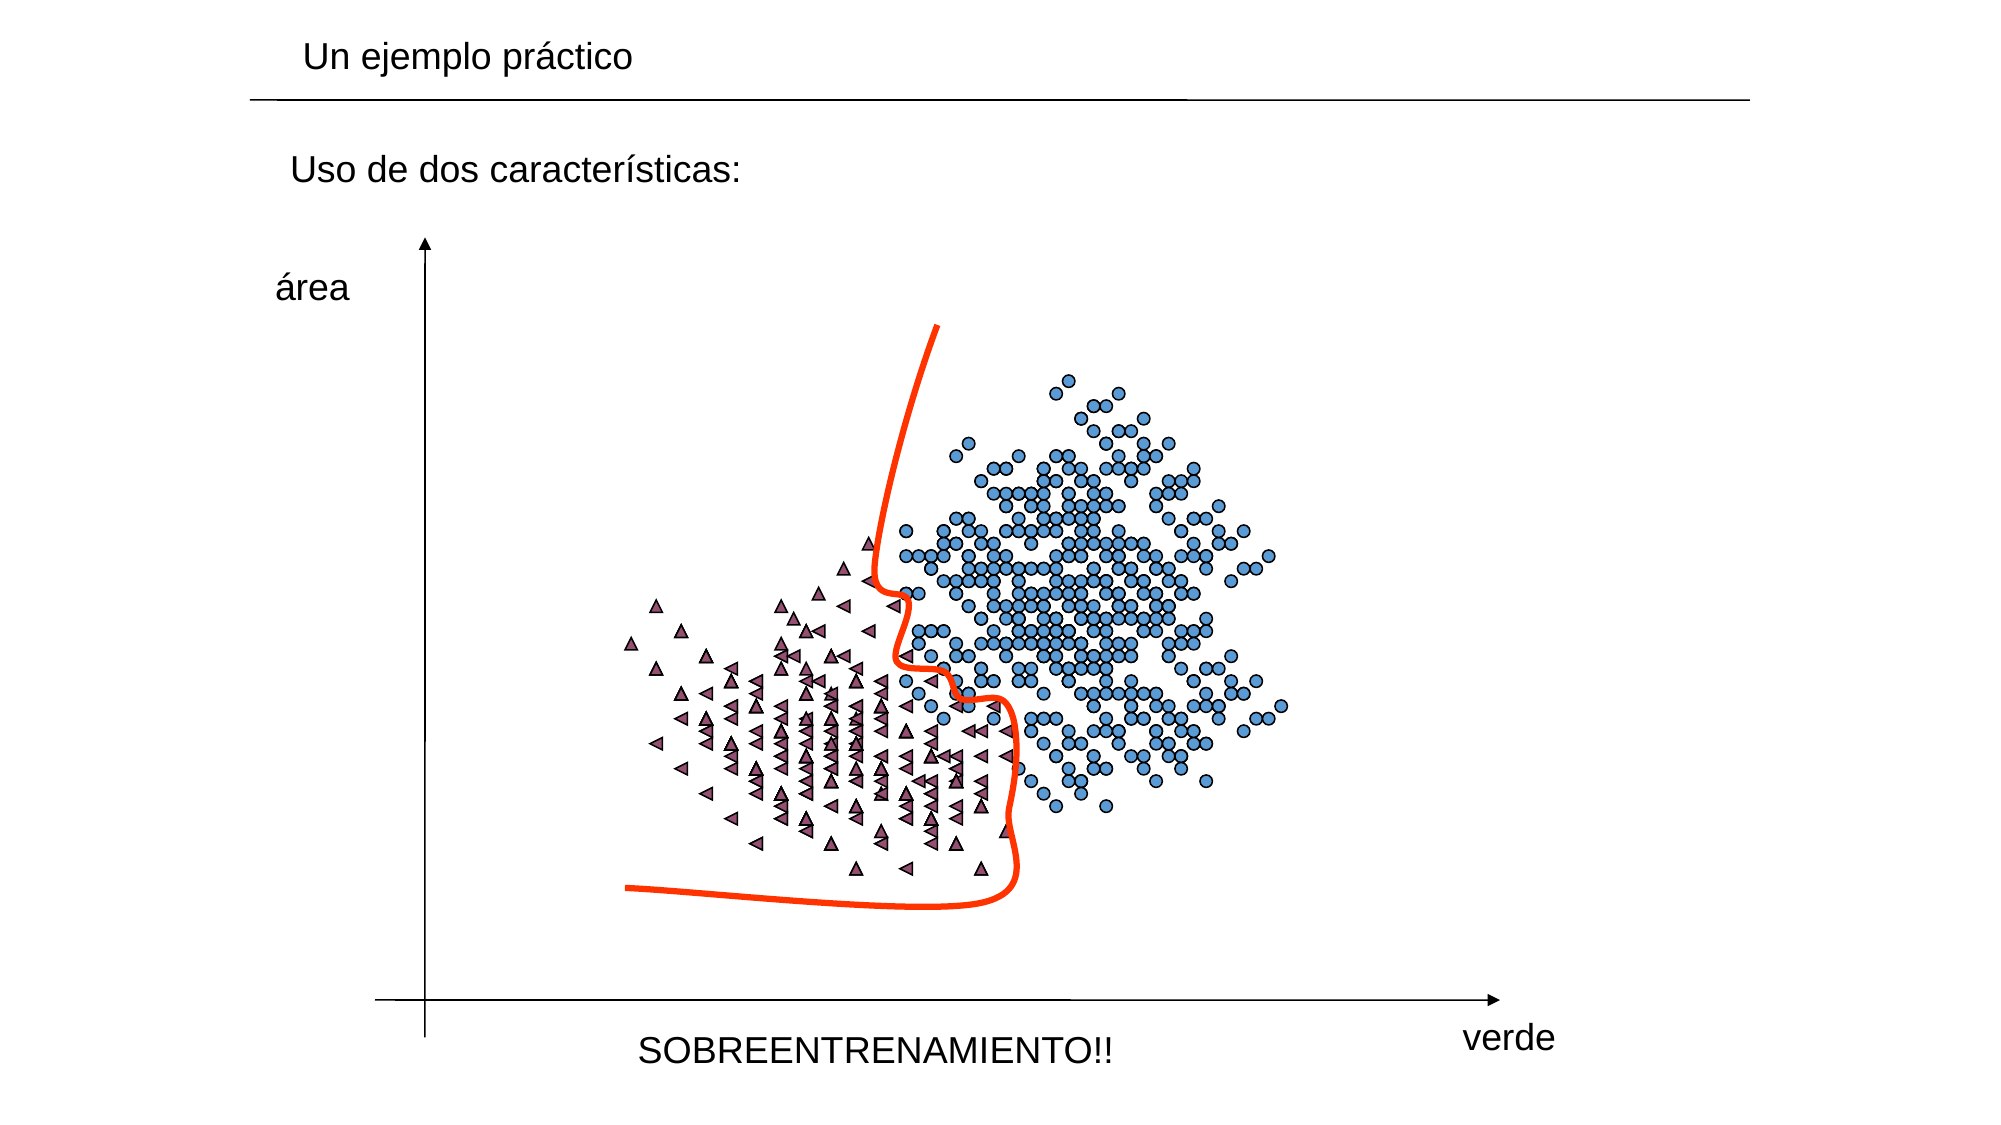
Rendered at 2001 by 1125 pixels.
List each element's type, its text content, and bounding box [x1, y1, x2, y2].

text_box Uso de dos características: [275, 137, 757, 288]
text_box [1274, 699, 1288, 713]
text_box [949, 449, 963, 463]
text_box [1137, 412, 1150, 425]
text_box Un ejemplo práctico [288, 24, 649, 85]
text_box [374, 993, 1501, 1005]
text_box [418, 237, 432, 999]
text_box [1262, 549, 1275, 563]
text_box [622, 1018, 1130, 1079]
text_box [1212, 499, 1225, 513]
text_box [624, 324, 1275, 907]
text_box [1112, 387, 1125, 400]
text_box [1062, 374, 1075, 388]
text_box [962, 437, 975, 450]
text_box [1447, 1005, 1571, 1066]
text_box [1224, 649, 1238, 663]
text_box área [260, 255, 365, 316]
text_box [1049, 387, 1063, 400]
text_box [1087, 399, 1113, 413]
